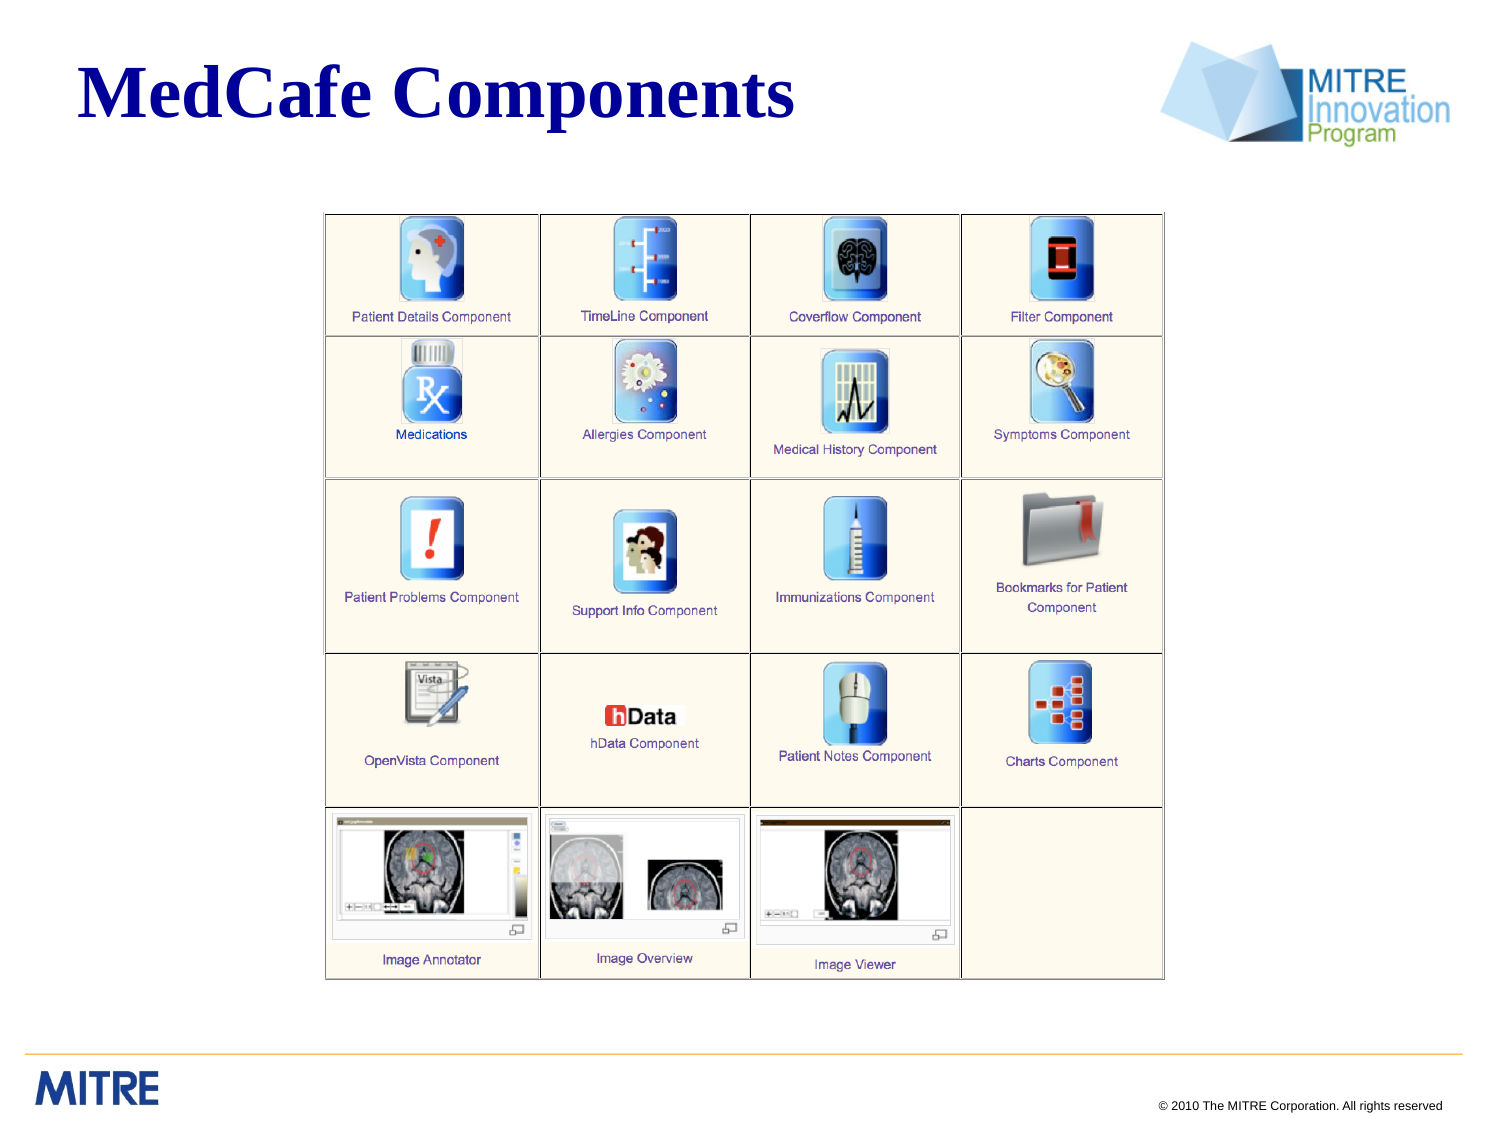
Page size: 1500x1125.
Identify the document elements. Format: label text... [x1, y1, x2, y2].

picture [1160, 41, 1450, 150]
picture [30, 1068, 163, 1111]
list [76, 212, 1411, 1002]
title MedCafe Components [62, 62, 1413, 151]
